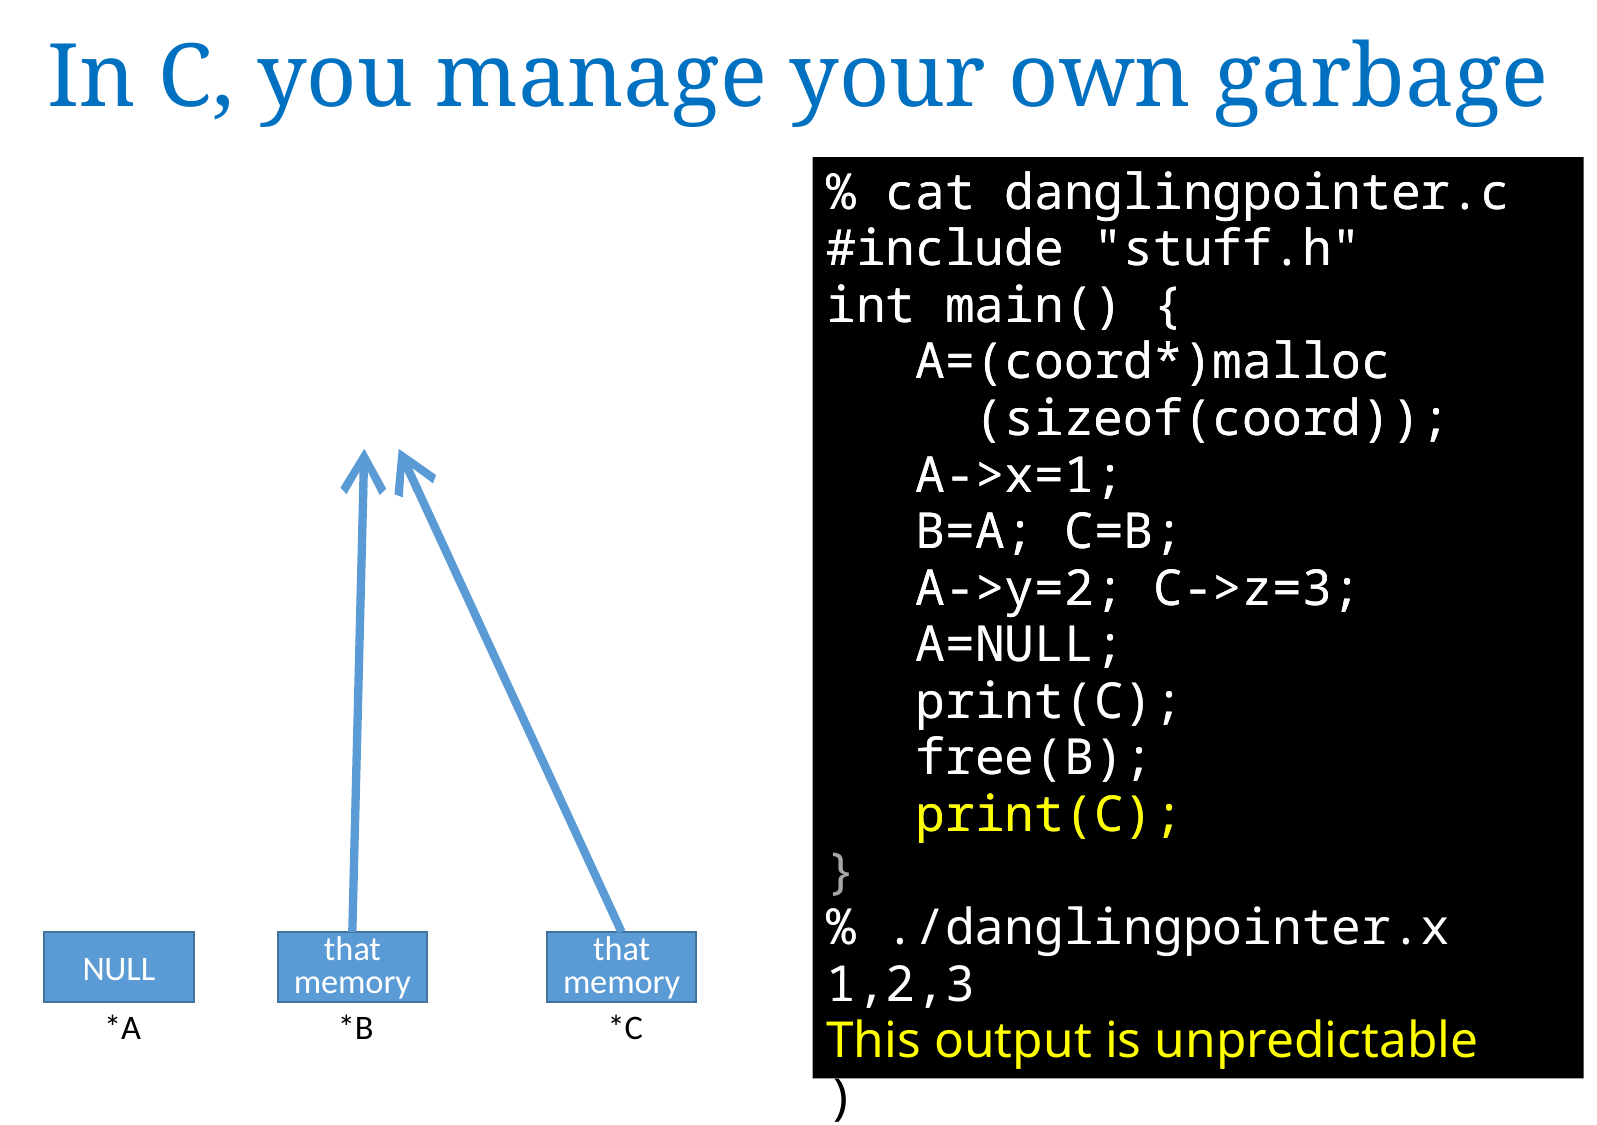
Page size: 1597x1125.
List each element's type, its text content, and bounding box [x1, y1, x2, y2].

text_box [352, 448, 365, 932]
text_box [44, 931, 198, 1061]
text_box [277, 931, 431, 1061]
title In C, you manage your own garbage [0, 0, 1597, 158]
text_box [398, 448, 622, 932]
text_box % cat danglingpointer.c #include "stuff.h" int main() { A=(coord*)malloc (sizeof(coord)); A->x=1; B=A; C=B; A->y=2; C->z=3; A=NULL; print(C); free(B); print(C); % ./danglingpointer.x 1,2,3 This output is unpredictable [812, 158, 1584, 1079]
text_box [546, 931, 700, 1061]
